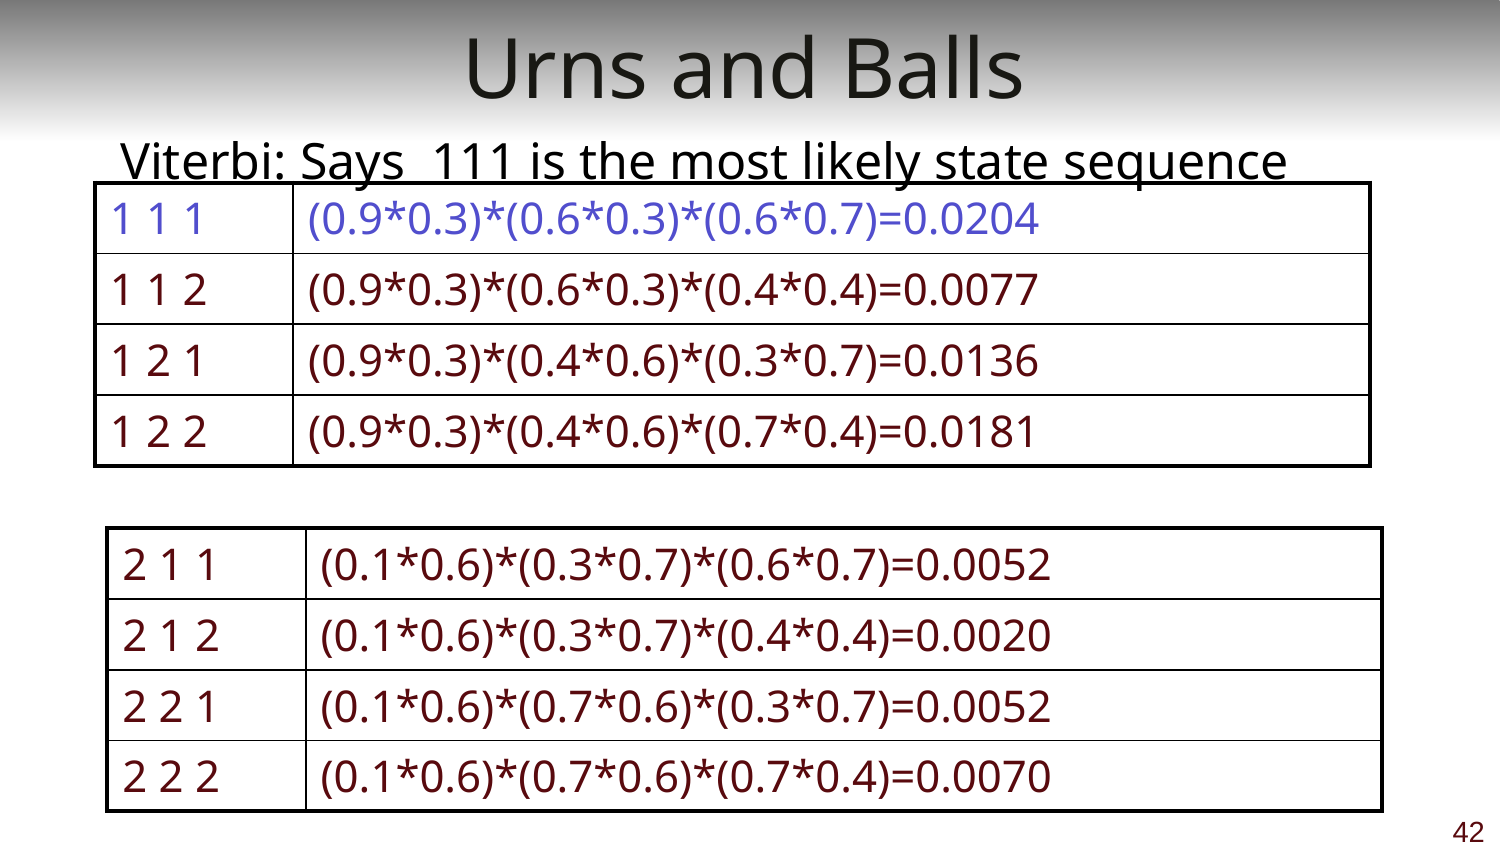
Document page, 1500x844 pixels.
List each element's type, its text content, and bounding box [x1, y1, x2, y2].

text_box [111, 200, 142, 257]
table_cell (0.9*0.3)*(0.6*0.3)*(0.4*0.4)=0.0077 [294, 254, 1368, 323]
table_cell (0.9*0.3)*(0.4*0.6)*(0.7*0.4)=0.0181 [294, 396, 1368, 464]
table_cell 1 2 1 [97, 325, 292, 394]
table_cell (0.1*0.6)*(0.7*0.6)*(0.7*0.4)=0.0070 [307, 741, 1380, 809]
table_cell (0.1*0.6)*(0.7*0.6)*(0.3*0.7)=0.0052 [307, 671, 1380, 740]
table_cell 1 2 2 [97, 396, 292, 464]
table_cell 1 1 2 [97, 254, 292, 323]
title Urns and Balls [12, 0, 1475, 132]
text_box Viterbi: Says 111 is the most likely state sequence [105, 121, 1318, 197]
table_header (0.9*0.3)*(0.6*0.3)*(0.6*0.7)=0.0204 [294, 185, 1368, 253]
table_cell 2 1 2 [109, 600, 305, 669]
table_cell (0.9*0.3)*(0.4*0.6)*(0.3*0.7)=0.0136 [294, 325, 1368, 394]
table_cell 2 2 1 [109, 671, 305, 740]
table_header (0.1*0.6)*(0.3*0.7)*(0.6*0.7)=0.0052 [307, 530, 1380, 598]
table_cell 2 2 2 [109, 741, 305, 809]
table_header 2 1 1 [109, 530, 305, 598]
slide_number 42 [1424, 806, 1500, 844]
table_header 1 1 1 [97, 185, 292, 253]
table_cell (0.1*0.6)*(0.3*0.7)*(0.4*0.4)=0.0020 [307, 600, 1380, 669]
